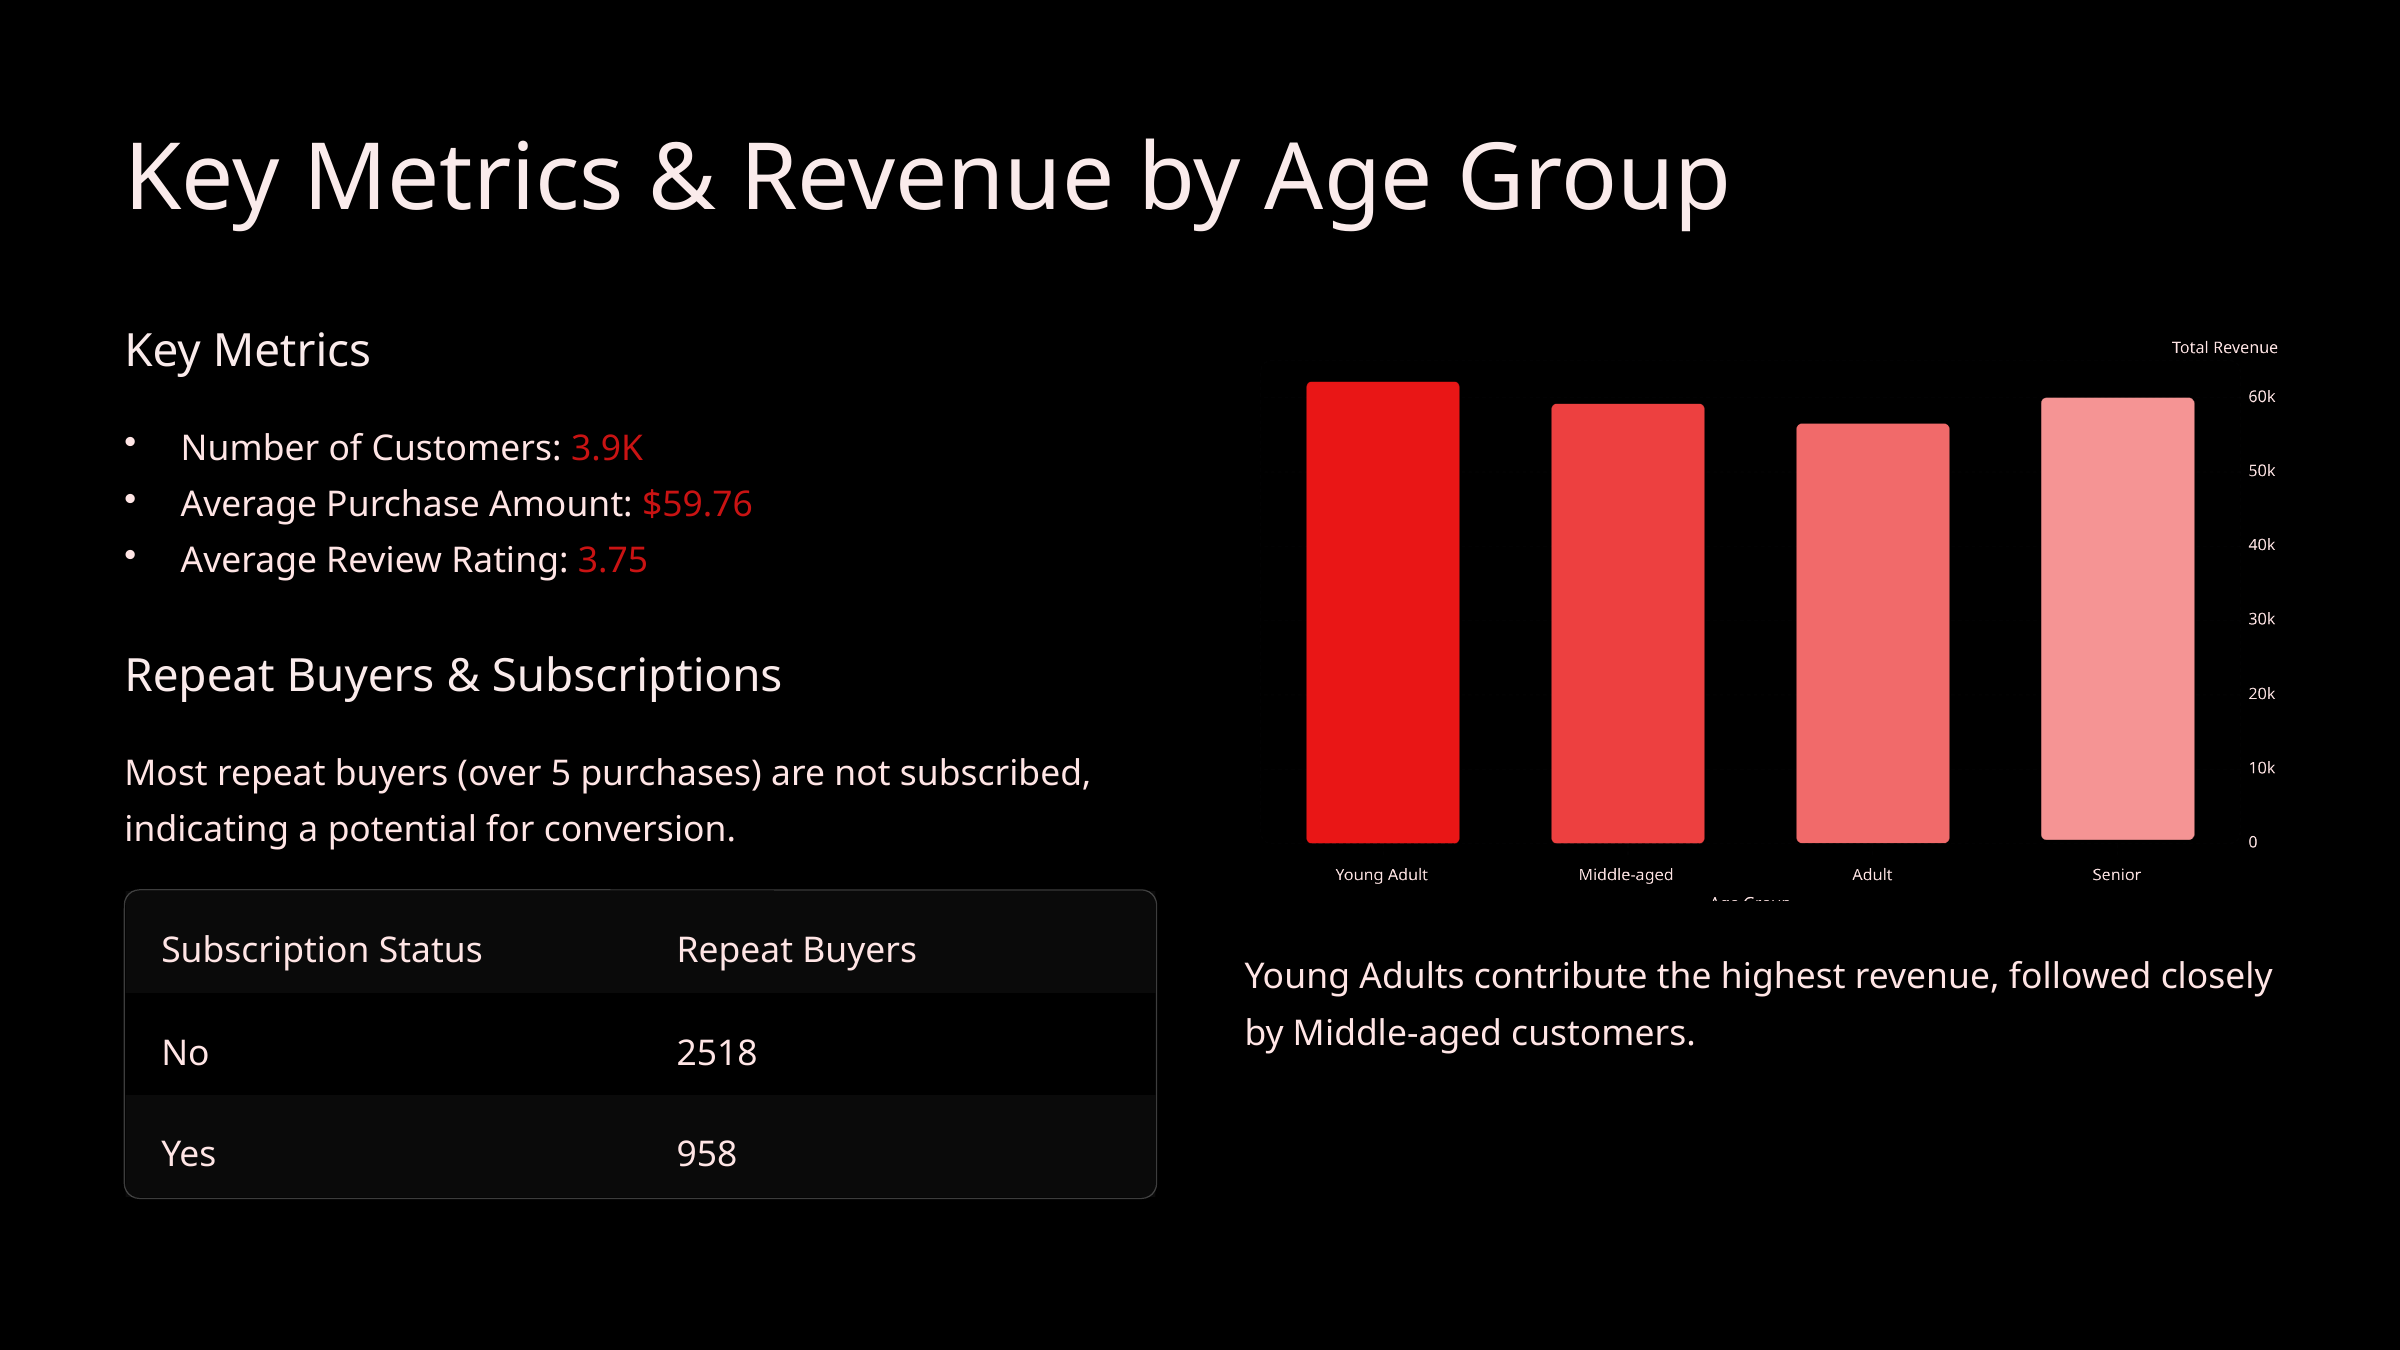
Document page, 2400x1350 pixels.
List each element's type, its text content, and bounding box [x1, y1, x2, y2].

text_box 958 [676, 1117, 1120, 1175]
text_box [125, 891, 1156, 993]
text_box Key Metrics & Revenue by Age Group [124, 111, 2113, 229]
text_box 2518 [676, 1015, 1120, 1073]
text_box [125, 993, 1156, 1095]
text_box Young Adults contribute the highest revenue, followed closely by Middle-aged customers. [1244, 939, 2277, 1054]
text_box Subscription Status [161, 913, 605, 971]
picture [1244, 335, 2278, 901]
text_box Number of Customers: 3.9K Average Purchase Amount: $59.76 Average Review Rating: 3.75 [124, 411, 1157, 607]
text_box Yes [161, 1117, 605, 1175]
text_box [125, 1095, 1156, 1198]
text_box Repeat Buyers [676, 913, 1120, 971]
text_box No [161, 1015, 605, 1073]
text_box Key Metrics [124, 317, 592, 376]
text_box Repeat Buyers & Subscriptions [124, 642, 979, 701]
text_box Most repeat buyers (over 5 purchases) are not subscribed, indicating a potential for conversion. [124, 736, 1157, 850]
